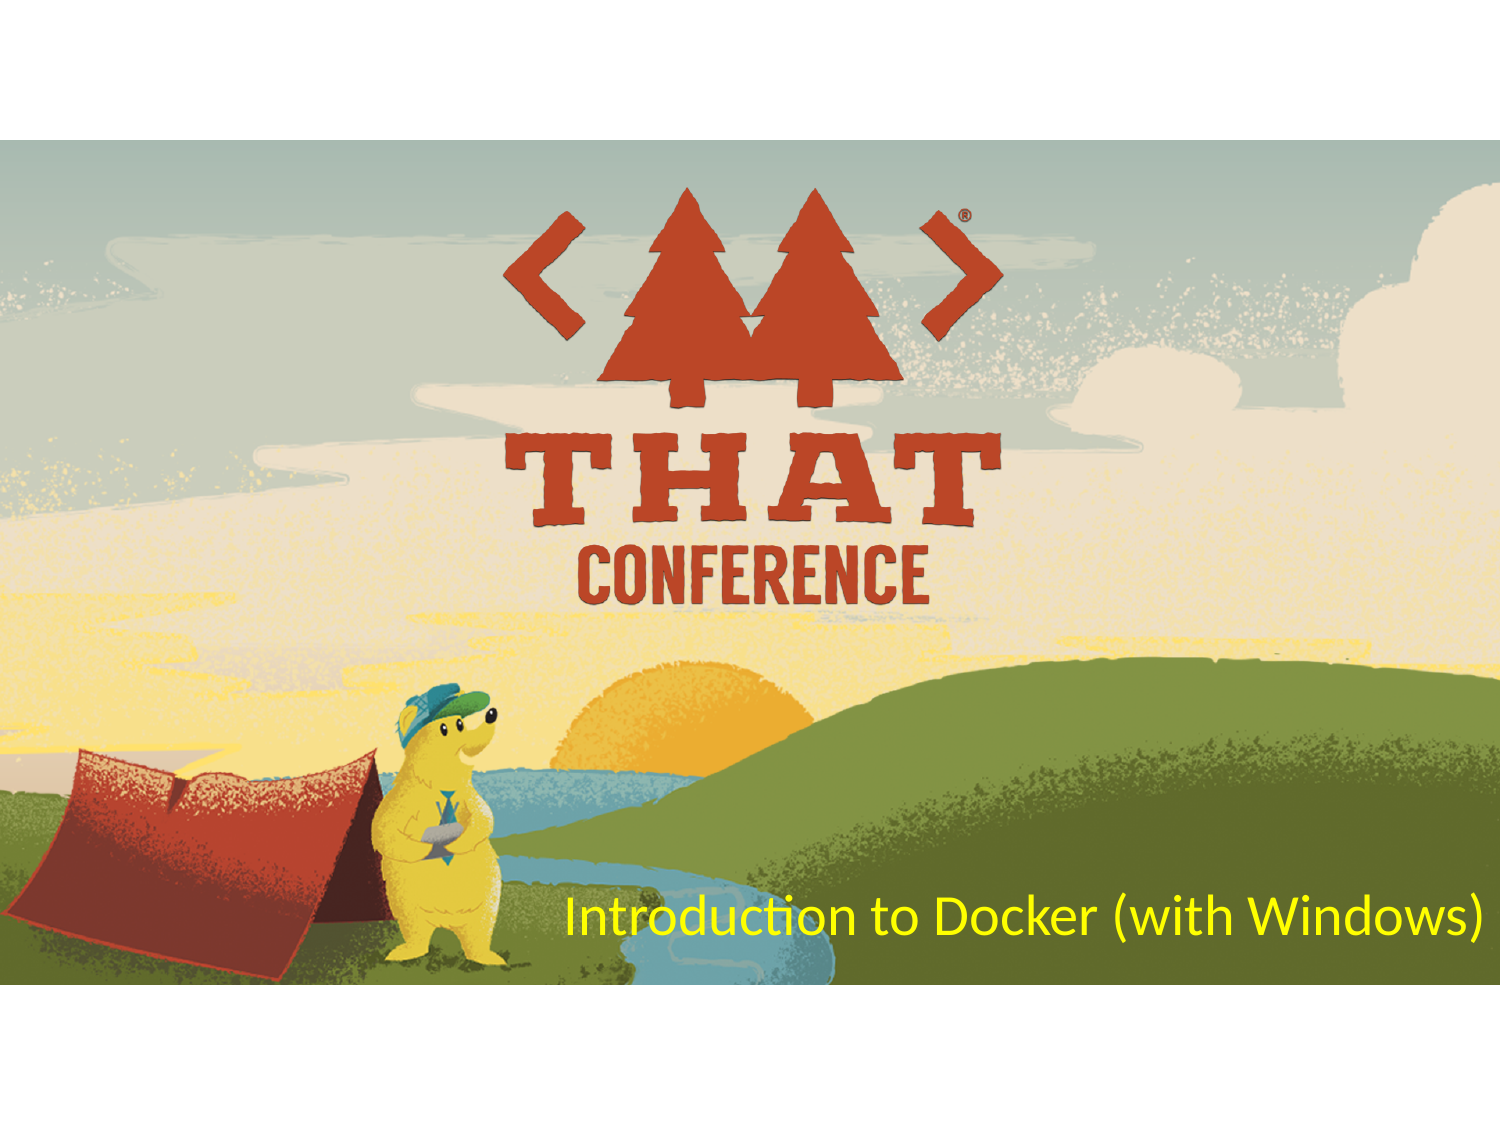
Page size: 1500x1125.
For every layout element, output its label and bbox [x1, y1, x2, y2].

picture [0, 140, 1500, 985]
